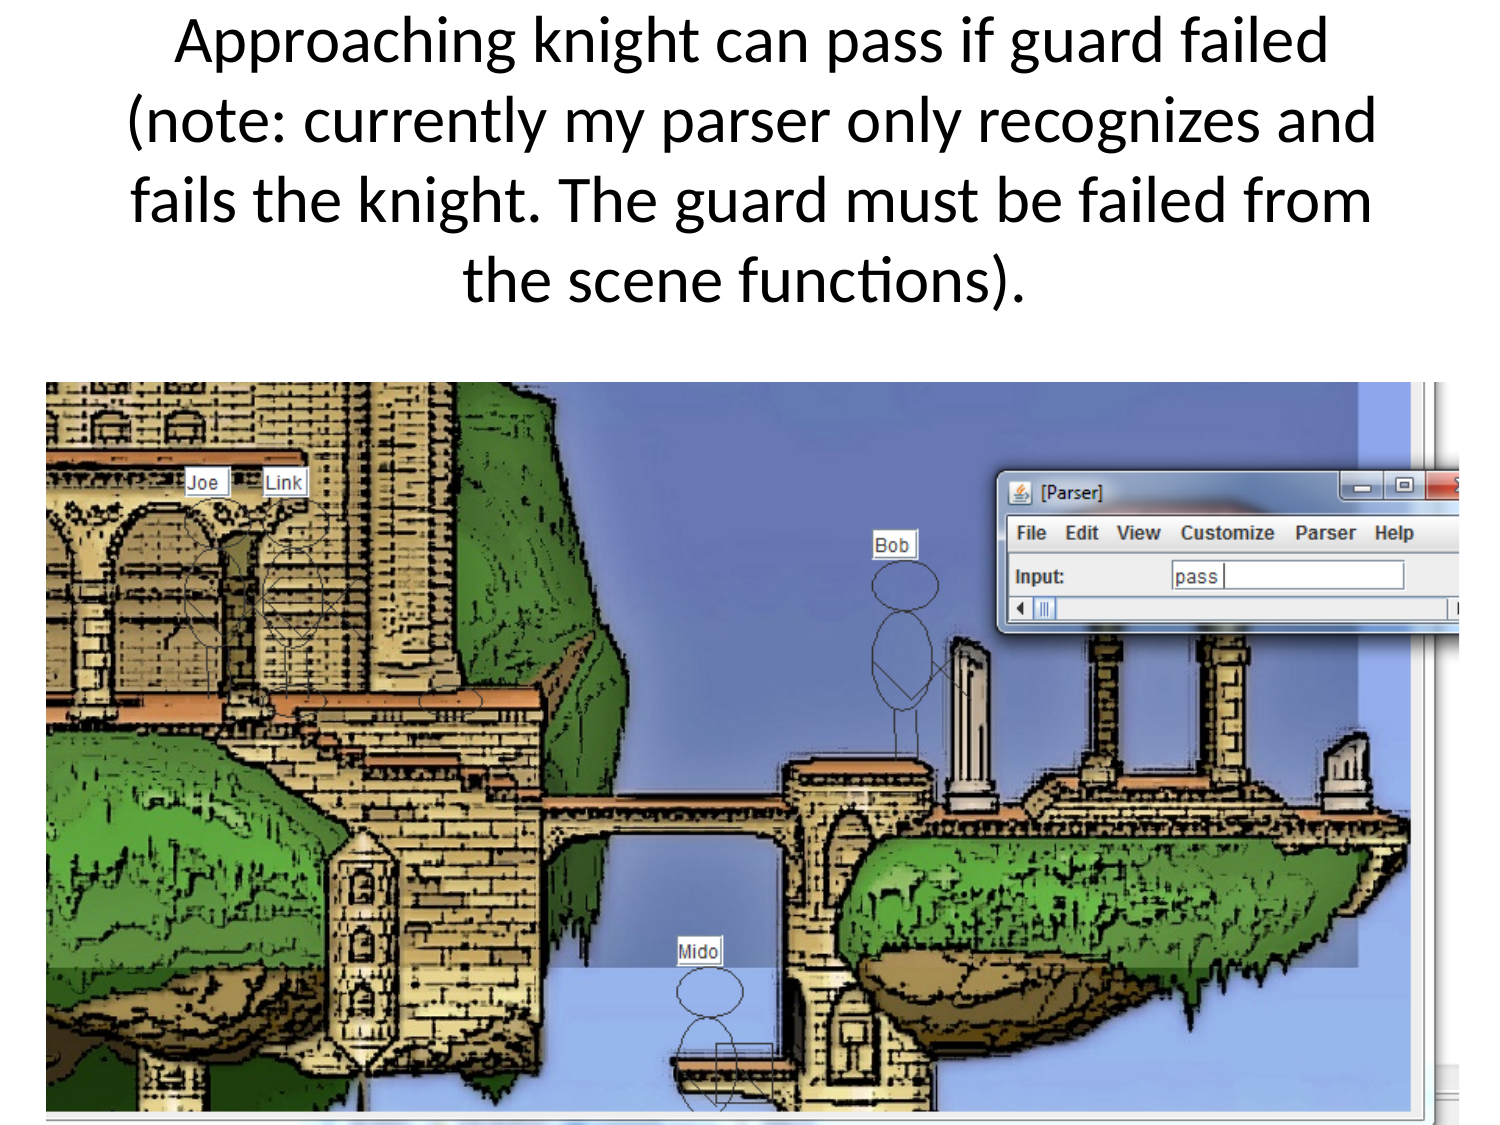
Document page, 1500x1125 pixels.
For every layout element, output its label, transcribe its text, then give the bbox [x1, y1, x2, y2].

picture [45, 382, 1460, 1125]
title Approaching knight can pass if guard failed (note: currently my parser only recognizes and fails the knight. The guard must be failed from the scene functions). [77, 62, 1428, 250]
